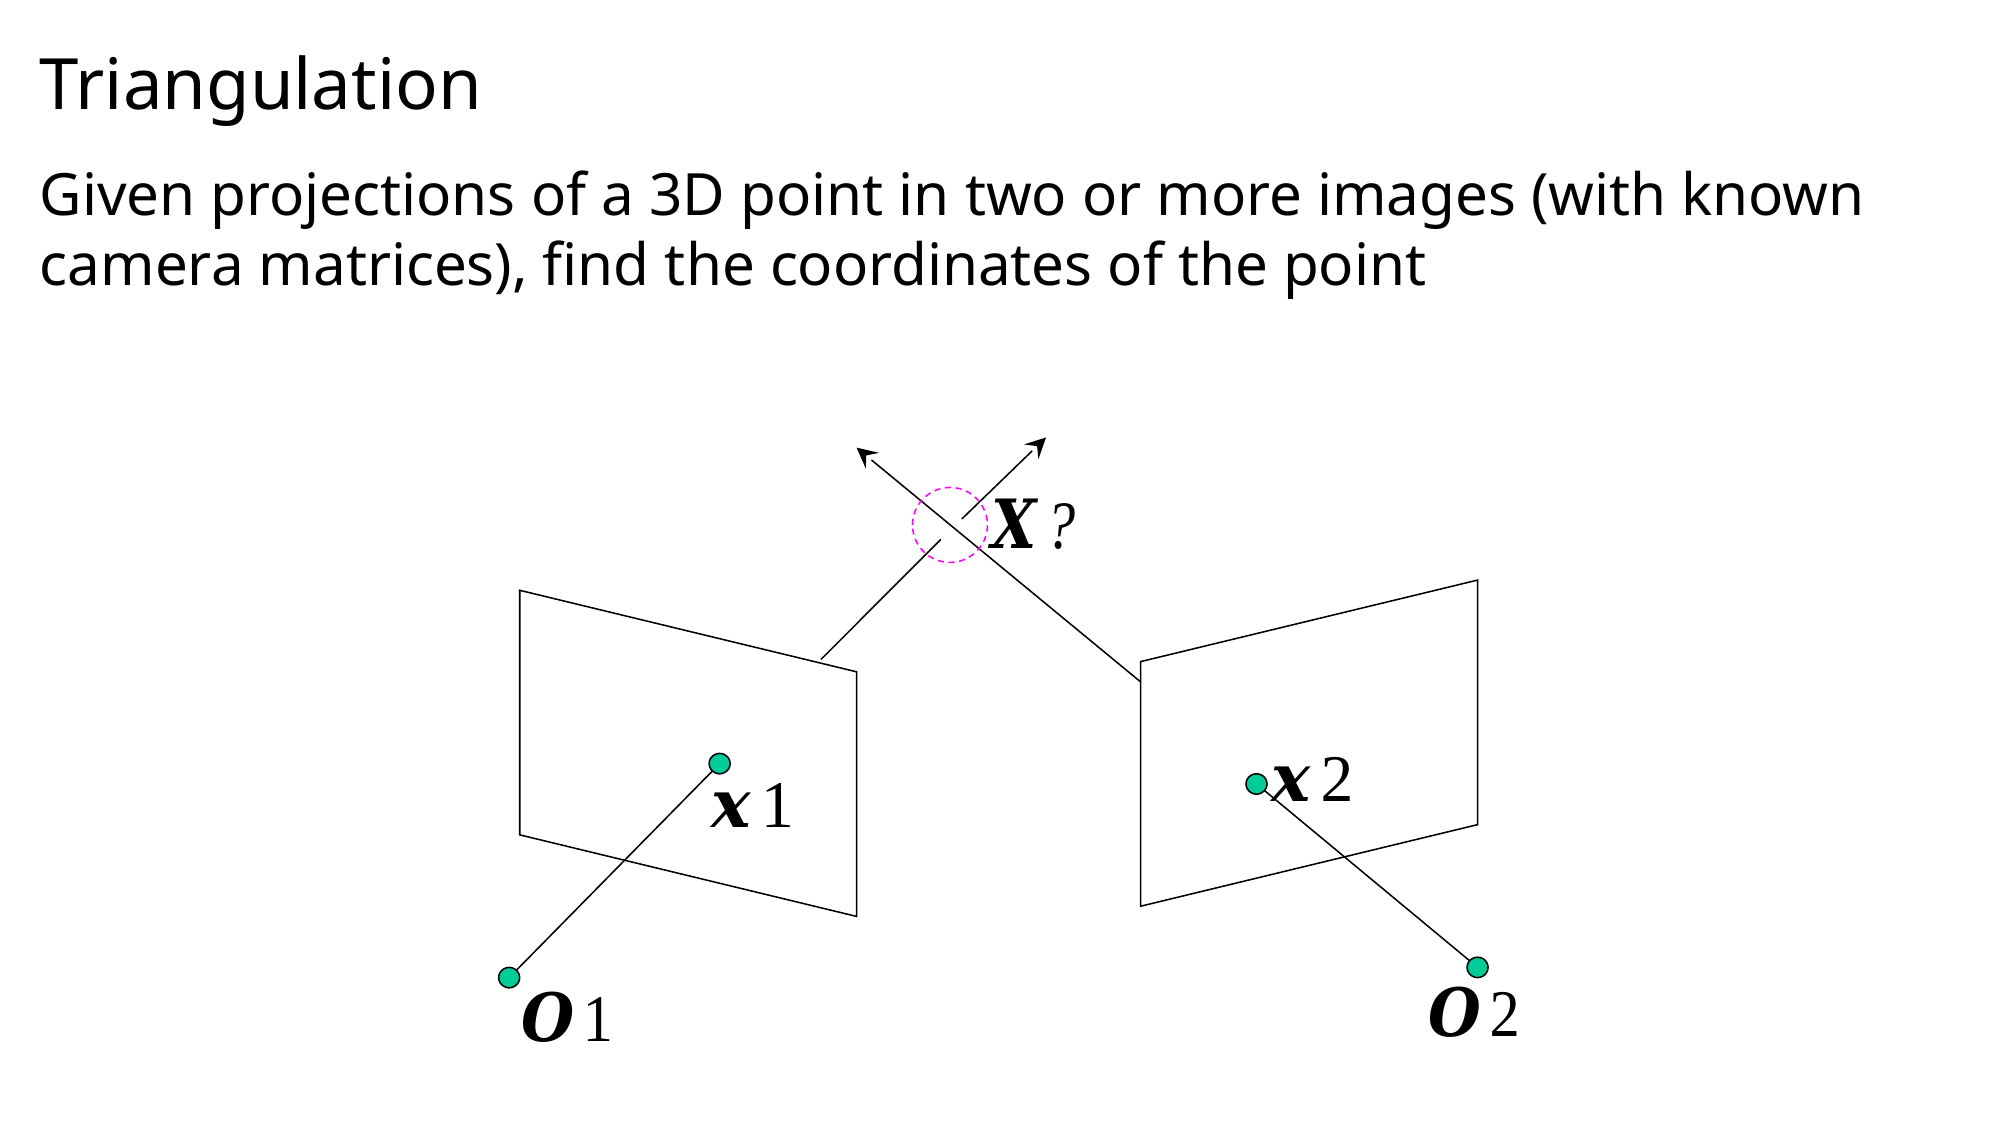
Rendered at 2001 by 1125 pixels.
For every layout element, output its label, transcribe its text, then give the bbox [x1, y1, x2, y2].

text_box [1467, 957, 1489, 978]
text_box [1024, 437, 1047, 460]
text_box [856, 447, 880, 469]
text_box [709, 753, 731, 774]
text_box [912, 487, 988, 563]
text_box [519, 590, 857, 917]
title Triangulation [24, 12, 1976, 149]
text_box [1140, 580, 1478, 907]
list Given projections of a 3D point in two or more images (with known camera matrices), find the coordinates of the point [24, 149, 1976, 1013]
text_box [1246, 773, 1268, 795]
text_box [498, 967, 520, 988]
